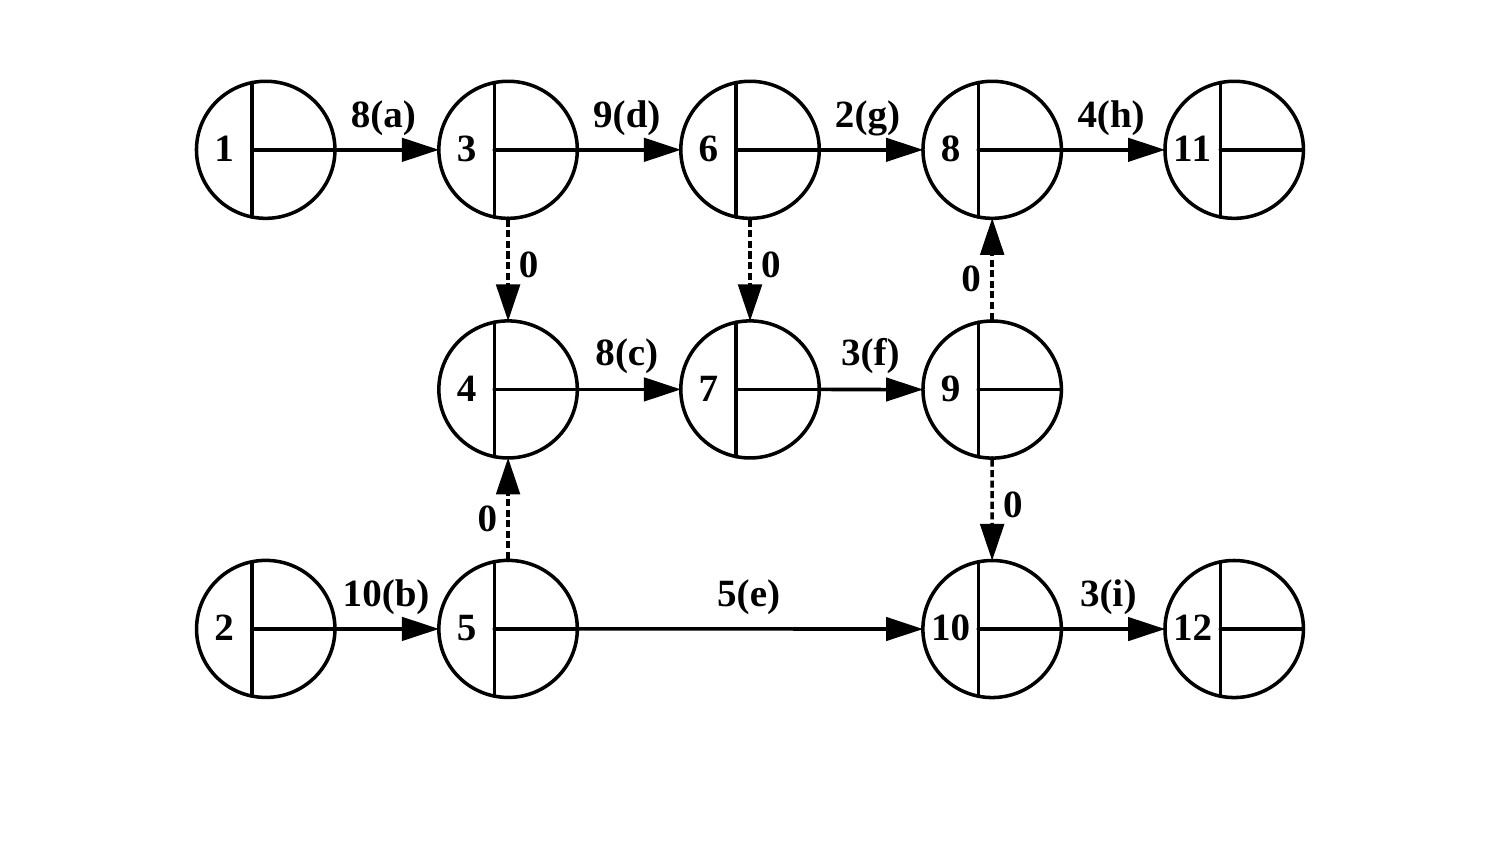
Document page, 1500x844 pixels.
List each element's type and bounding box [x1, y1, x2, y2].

text_box [187, 67, 1313, 707]
